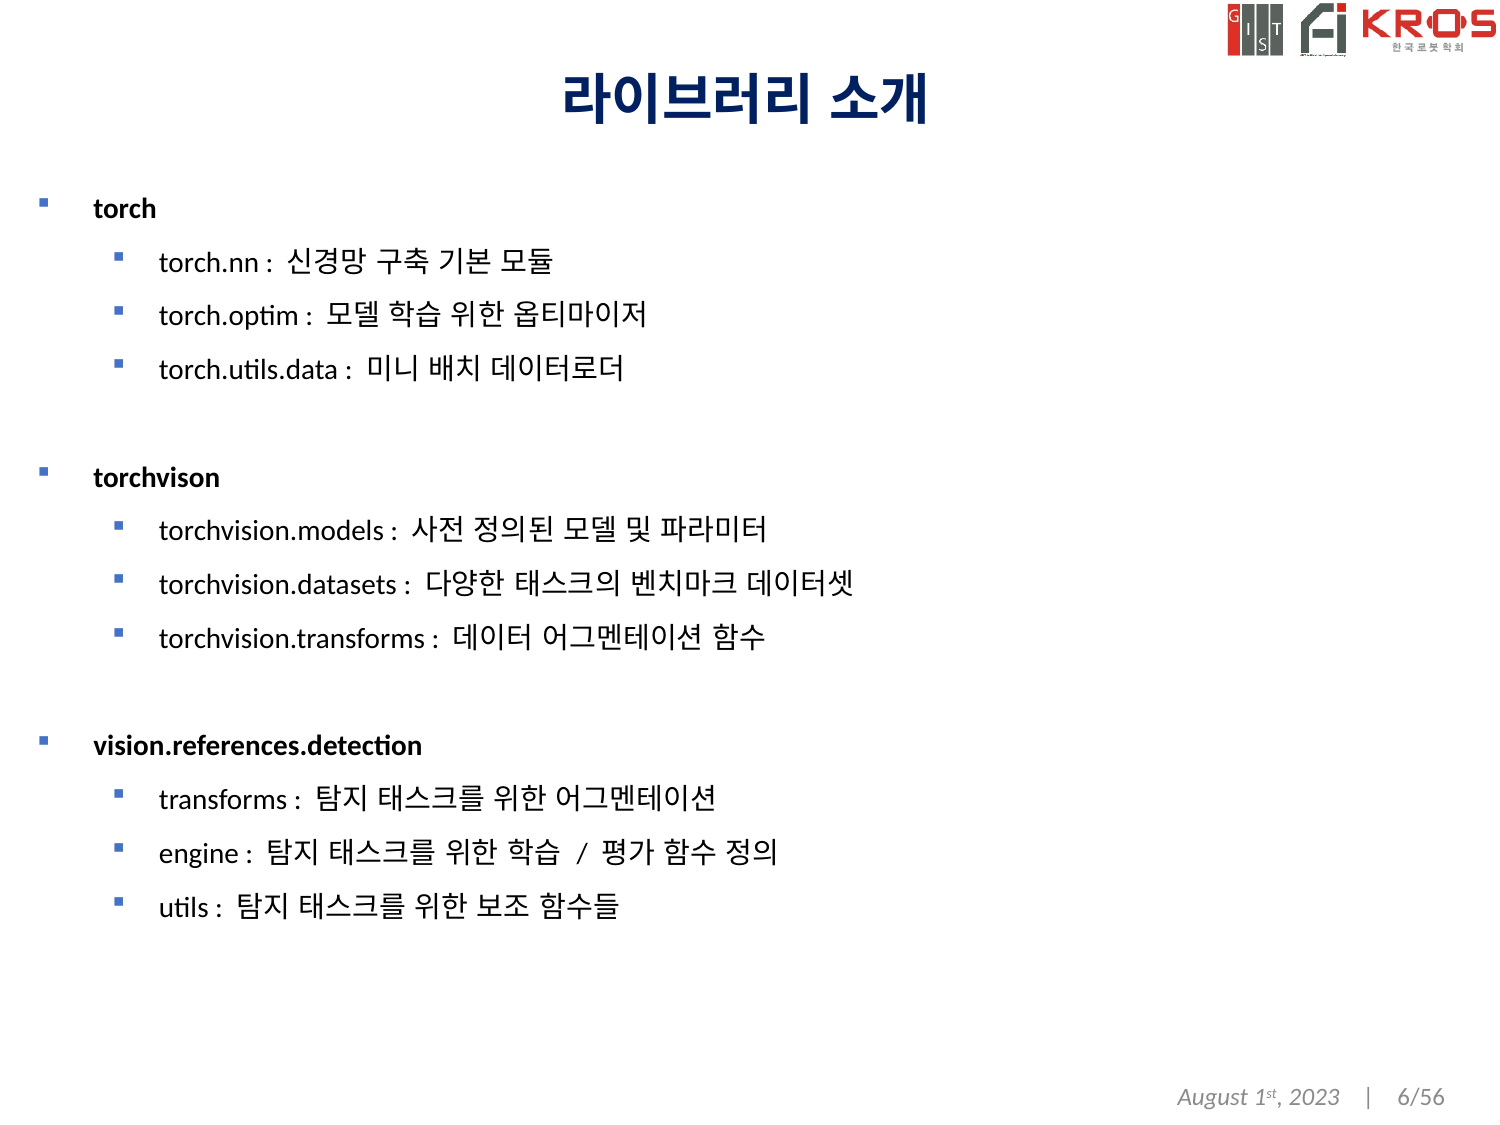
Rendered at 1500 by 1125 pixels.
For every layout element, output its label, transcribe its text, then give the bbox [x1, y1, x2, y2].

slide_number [1162, 1066, 1500, 1125]
picture [1295, 0, 1352, 50]
title 라이브러리 소개 [22, 50, 1478, 139]
picture [1358, 3, 1500, 57]
picture [1227, 3, 1283, 50]
list torch torch.nn : 신경망 구축 기본 모듈 torch.optim : 모델 학습 위한 옵티마이저 torch.utils.data : 미니 배치 데이터로더 torchvison torchvision.models : 사전 정의된 모델 및 파라미터 torchvision.datasets : 다양한 태스크의 벤치마크 데이터셋 torchvision.transforms : 데이터 어그멘테이션 함수 vision.references.detection transforms : 탐지 태스크를 위한 어그멘테이션 engine : 탐지 태스크를 위한 학습 / 평가 함수 정의 utils : 탐지 태스크를 위한 보조 함수들 [22, 181, 1500, 990]
